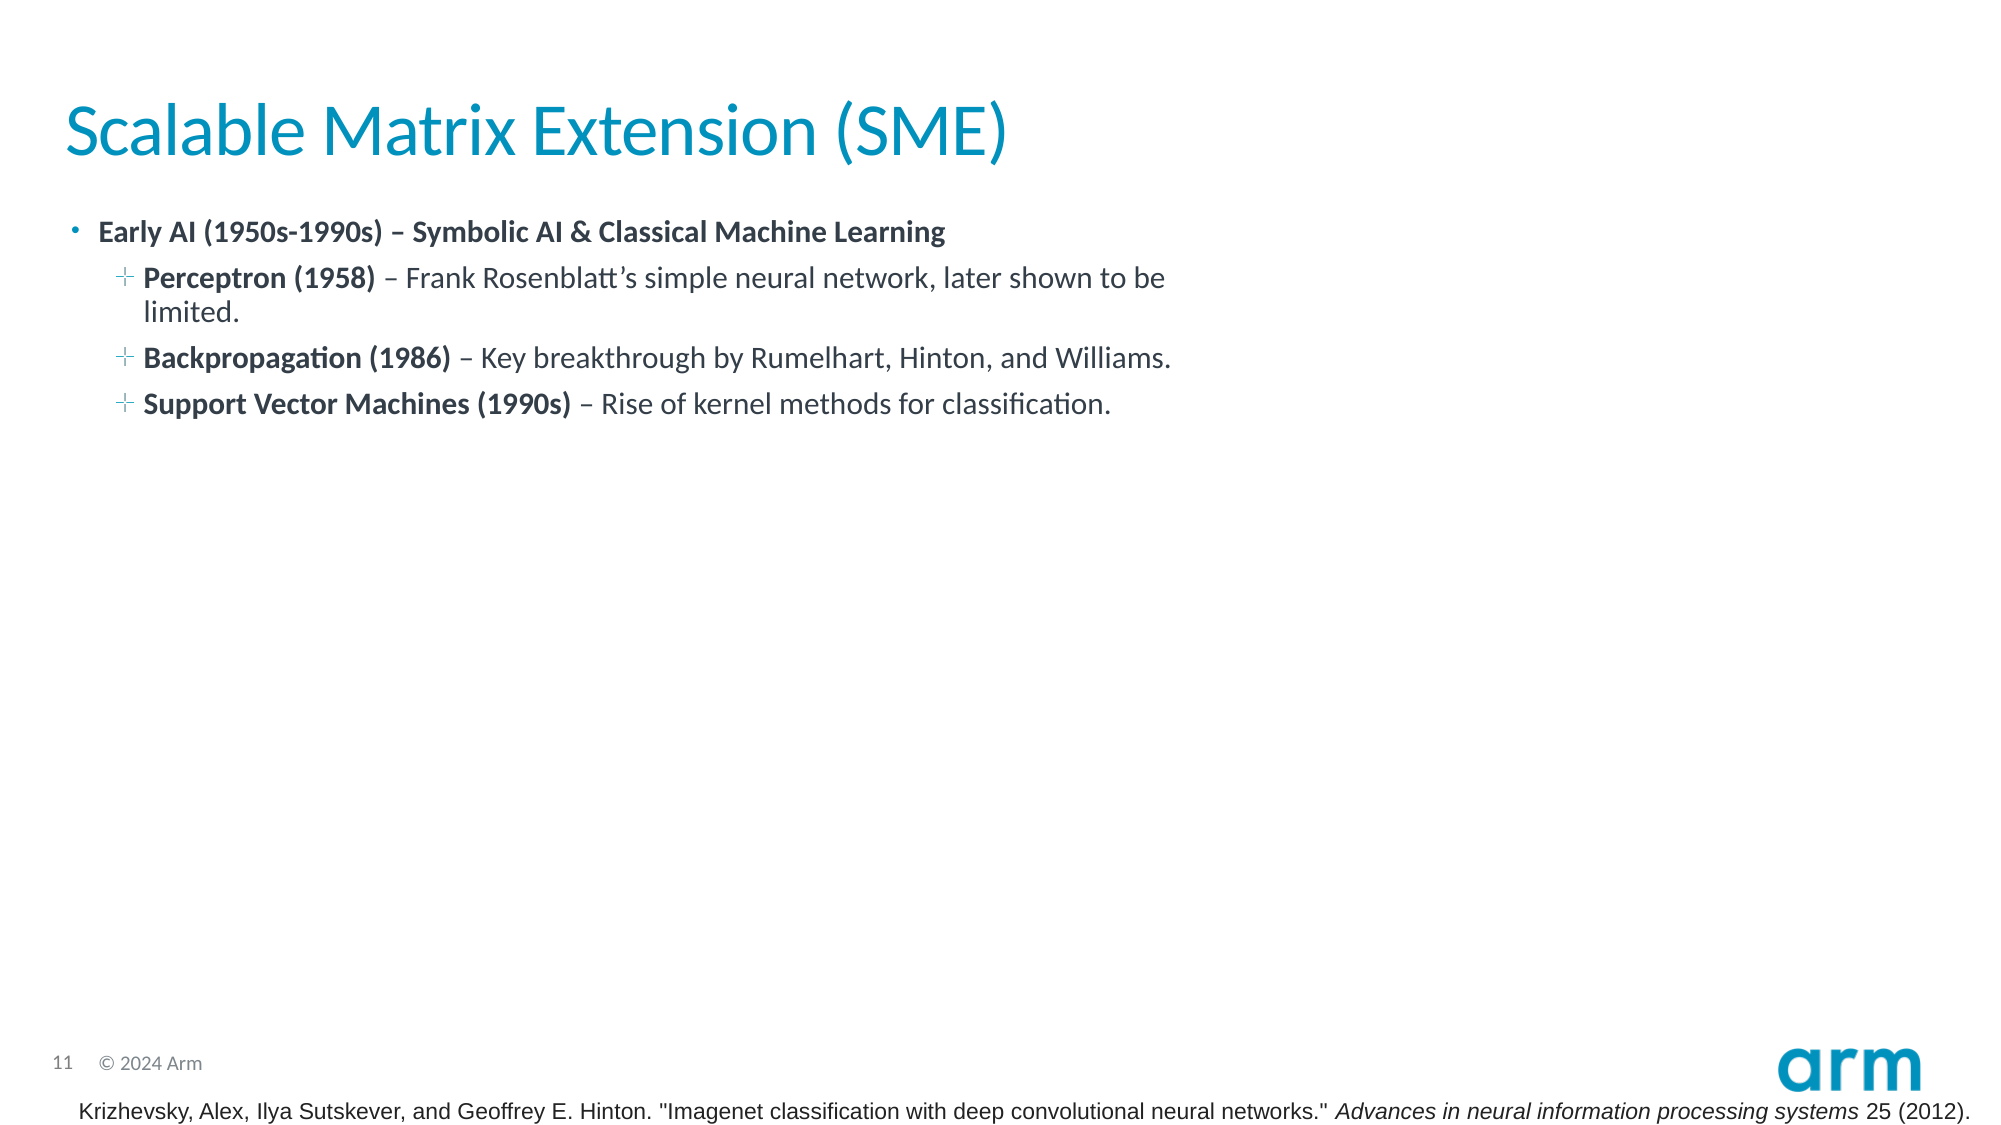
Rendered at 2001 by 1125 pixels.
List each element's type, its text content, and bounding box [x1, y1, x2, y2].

picture [116, 267, 134, 286]
picture [1777, 1047, 1922, 1093]
list Early AI (1950s-1990s) – Symbolic AI & Classical Machine Learning Perceptron (1958) – Frank Rosenblatt’s simple neural network, later shown to be limited. Backpropagation (1986) – Key breakthrough by Rumelhart, Hinton, and Williams. Support Vector Machines (1990s) – Rise of kernel methods for classification. [0, 215, 1257, 1028]
text_box Krizhevsky, Alex, Ilya Sutskever, and Geoffrey E. Hinton. "Imagenet classification with deep convolutional neural networks." Advances in neural information processing systems 25 (2012). [78, 1099, 2000, 1125]
picture [116, 393, 134, 412]
picture [116, 347, 134, 366]
title Scalable Matrix Extension (SME) [65, 78, 1908, 186]
